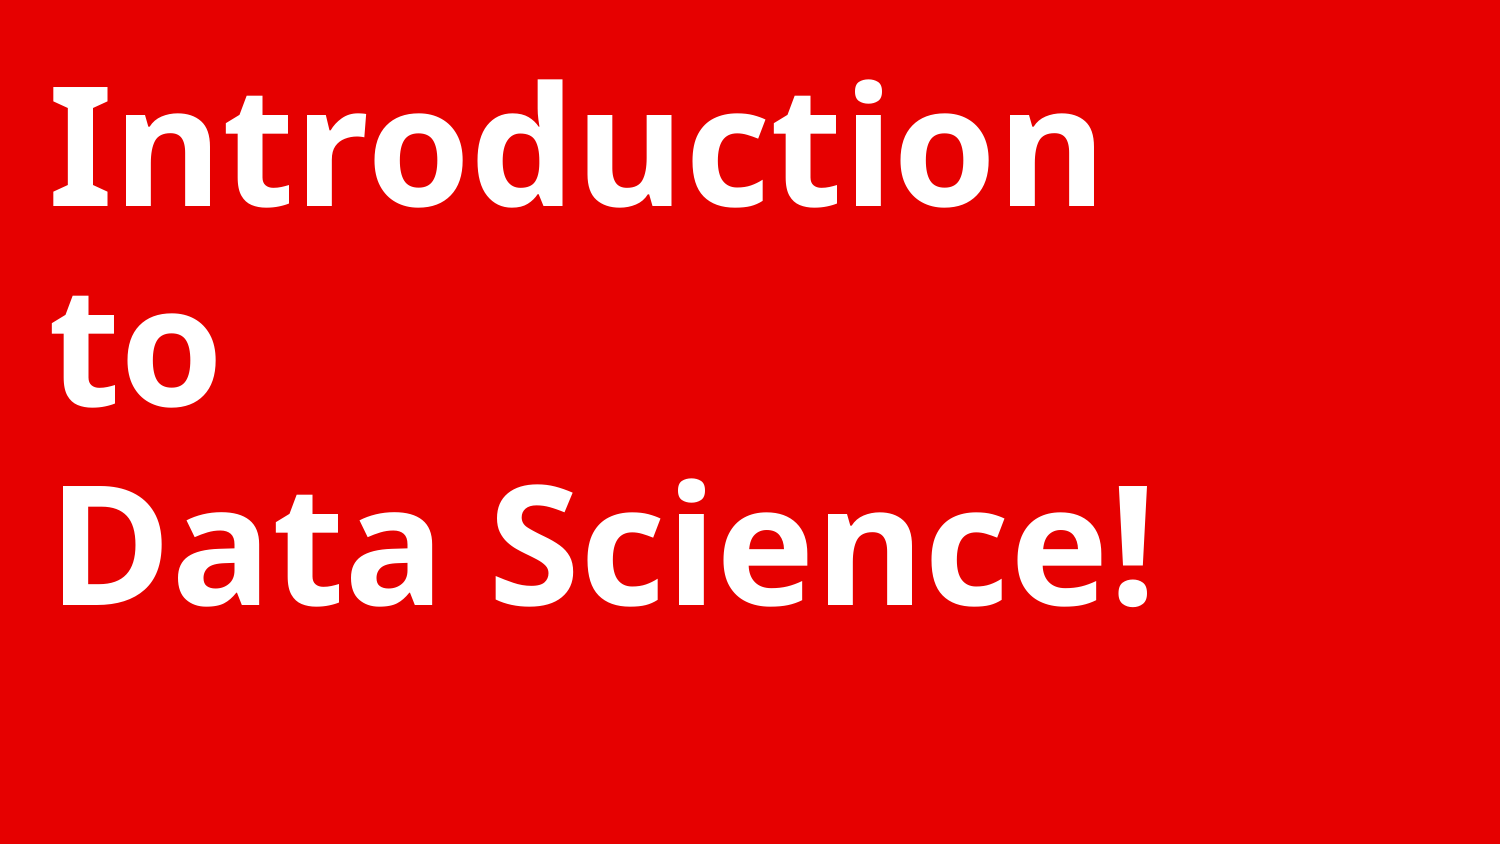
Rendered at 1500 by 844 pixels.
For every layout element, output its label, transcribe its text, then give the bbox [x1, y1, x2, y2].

text_box Introduction to Data Science! [33, 31, 1500, 537]
title Divider slide heading 32pt Vodafone Bold [472, 537, 1282, 765]
